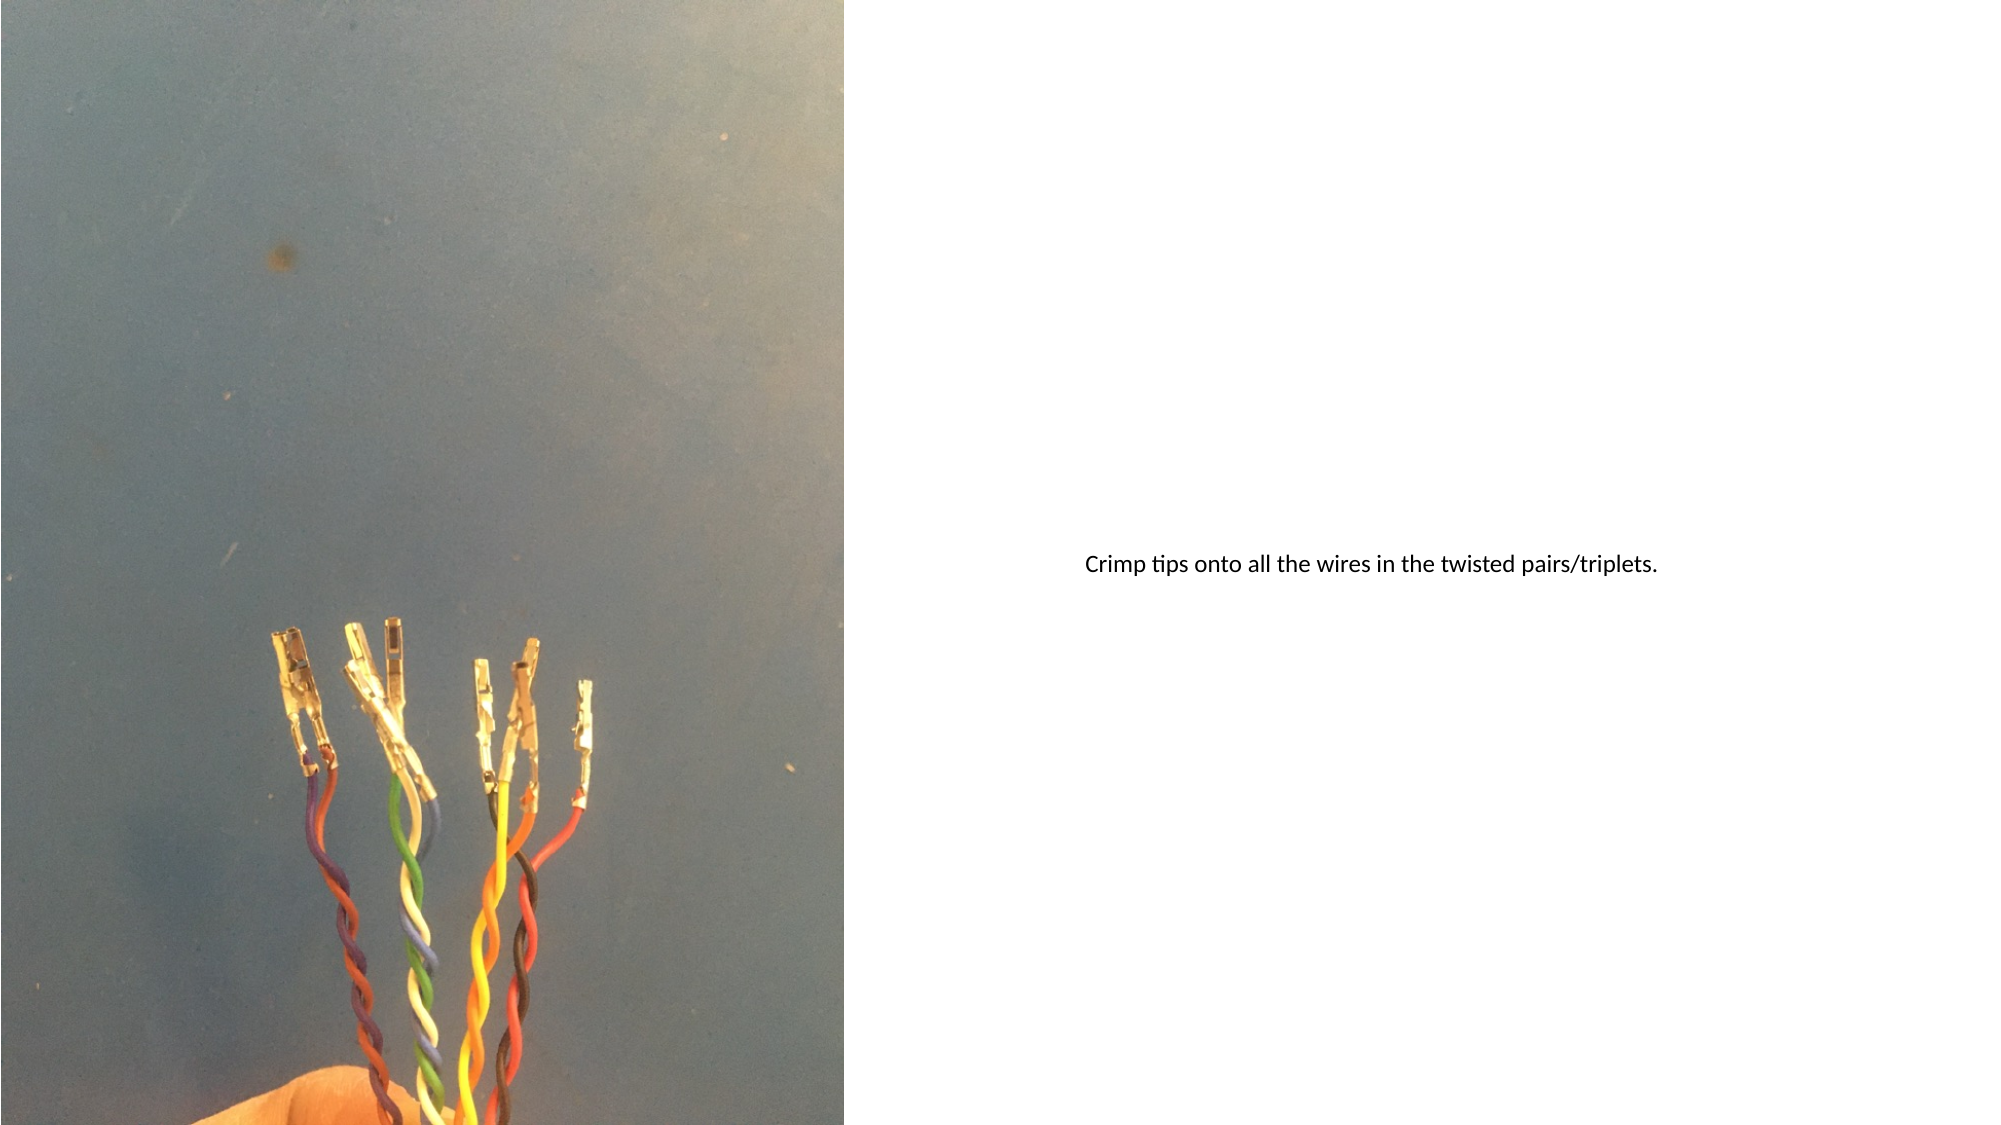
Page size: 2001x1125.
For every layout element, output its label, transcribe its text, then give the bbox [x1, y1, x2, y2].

text_box Crimp tips onto all the wires in the twisted pairs/triplets. [999, 539, 1745, 585]
picture [0, 1, 985, 1124]
